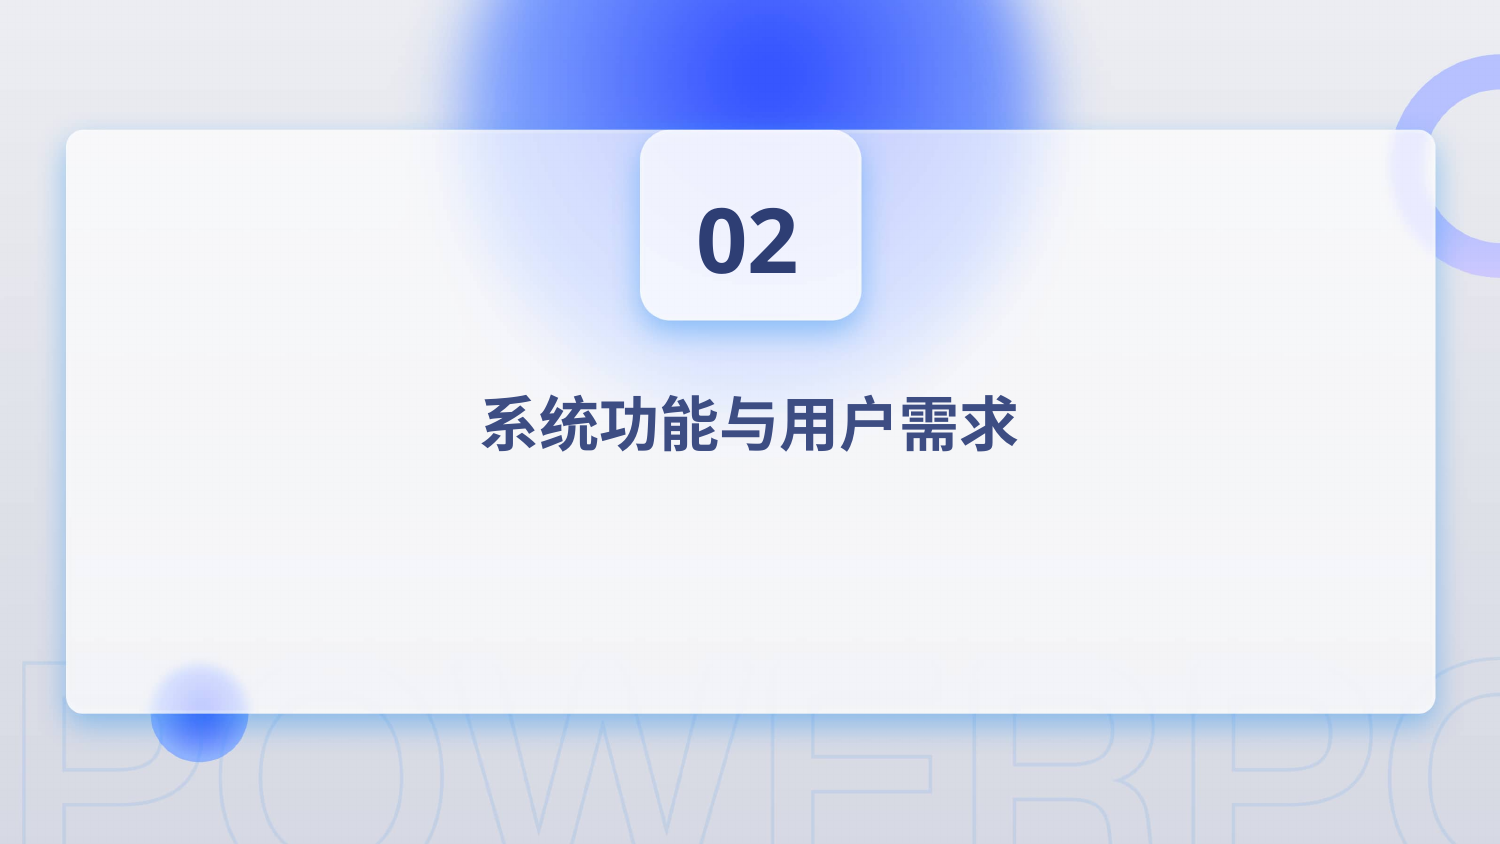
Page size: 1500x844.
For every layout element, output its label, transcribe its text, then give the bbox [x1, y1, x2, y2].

text_box 系统功能与用户需求 [64, 361, 1434, 474]
text_box 02 [658, 168, 837, 308]
picture [0, 0, 1500, 844]
